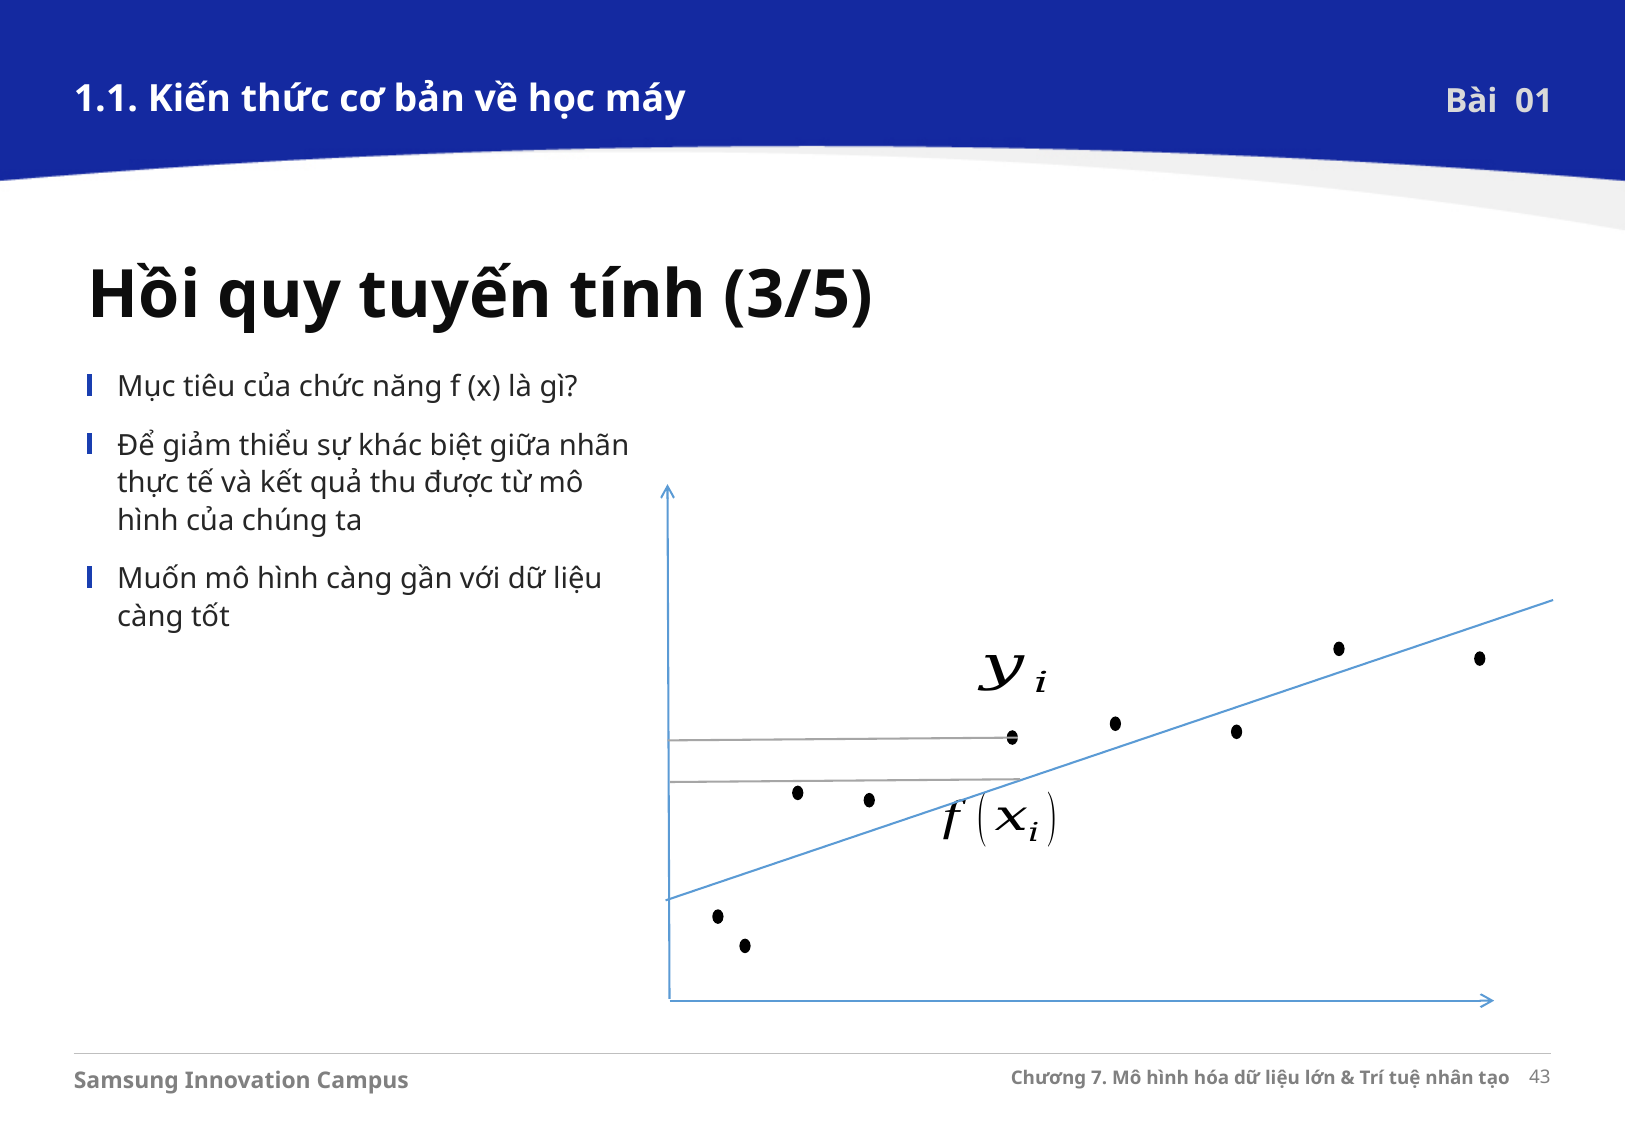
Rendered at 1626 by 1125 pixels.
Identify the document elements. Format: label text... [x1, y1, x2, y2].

list Hồi quy tuyến tính (3/5) [87, 249, 1531, 331]
list Bài 01 [1423, 79, 1554, 120]
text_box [665, 600, 1554, 954]
picture [0, 0, 1625, 1125]
list 1.1. Kiến thức cơ bản về học máy [73, 73, 980, 119]
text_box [667, 737, 1018, 741]
